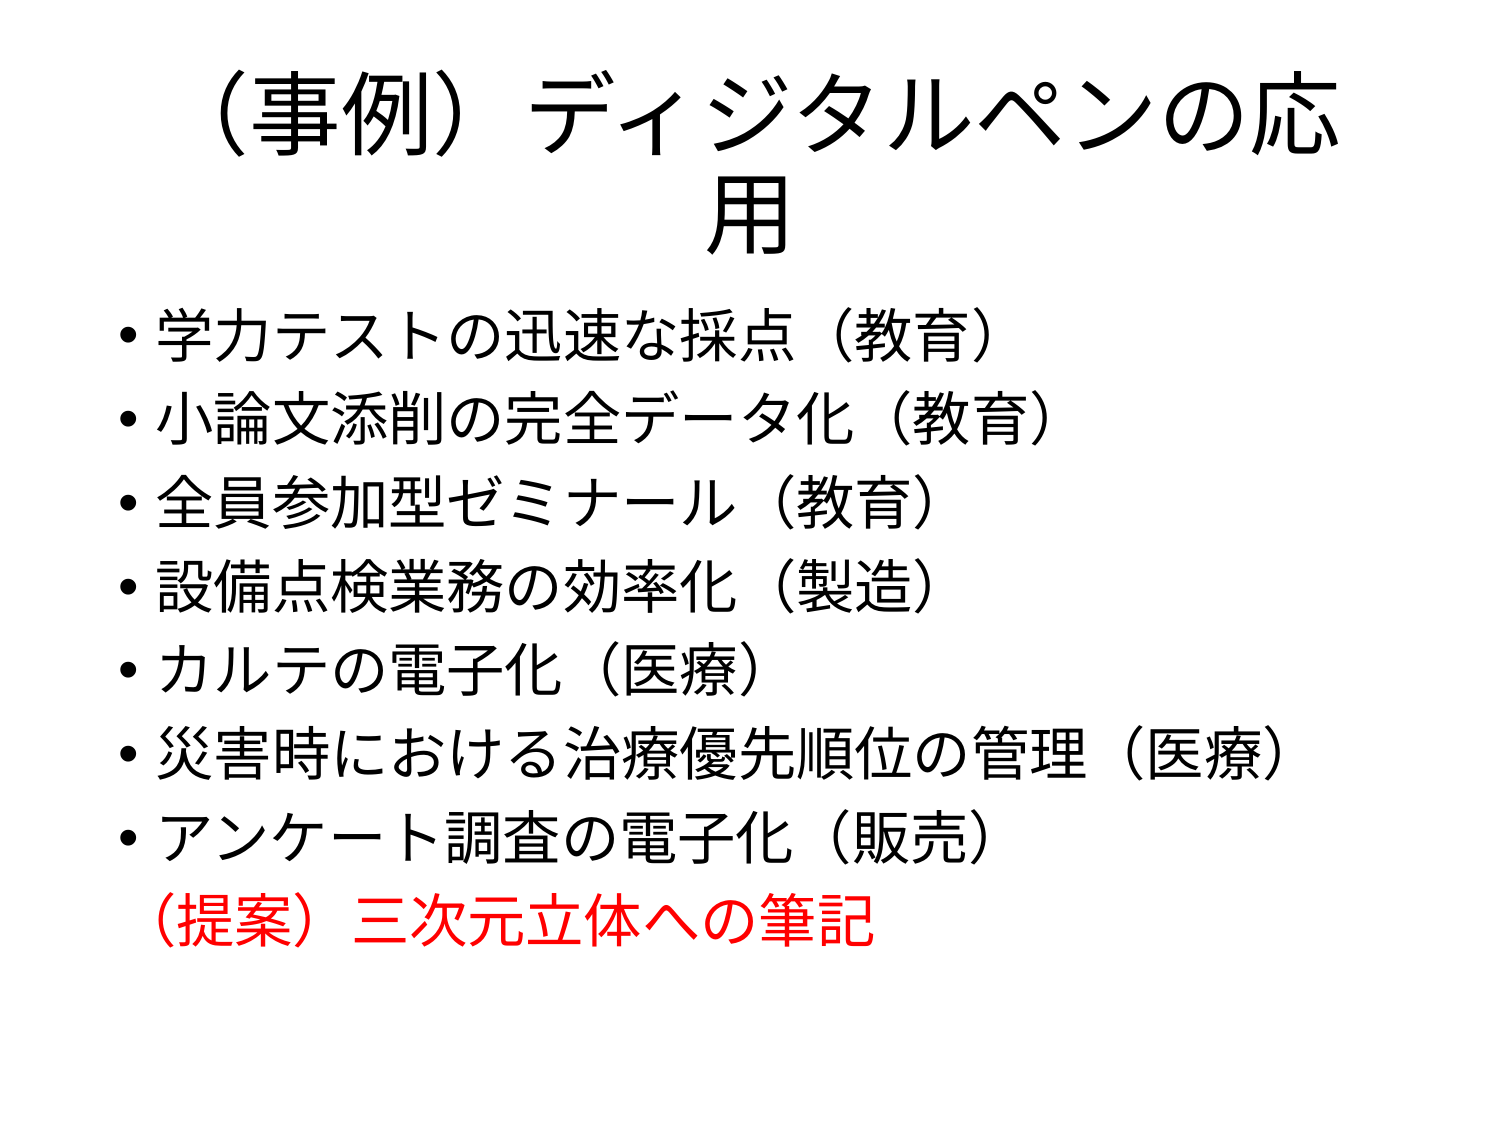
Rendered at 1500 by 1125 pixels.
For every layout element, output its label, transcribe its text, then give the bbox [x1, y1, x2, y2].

title （事例）ディジタルペンの応用 [103, 59, 1397, 278]
list 学力テストの迅速な採点（教育） 小論文添削の完全データ化（教育） 全員参加型ゼミナール（教育） 設備点検業務の効率化（製造） カルテの電子化（医療） 災害時における治療優先順位の管理（医療） アンケート調査の電子化（販売） （提案）三次元立体への筆記 [103, 299, 1397, 1014]
